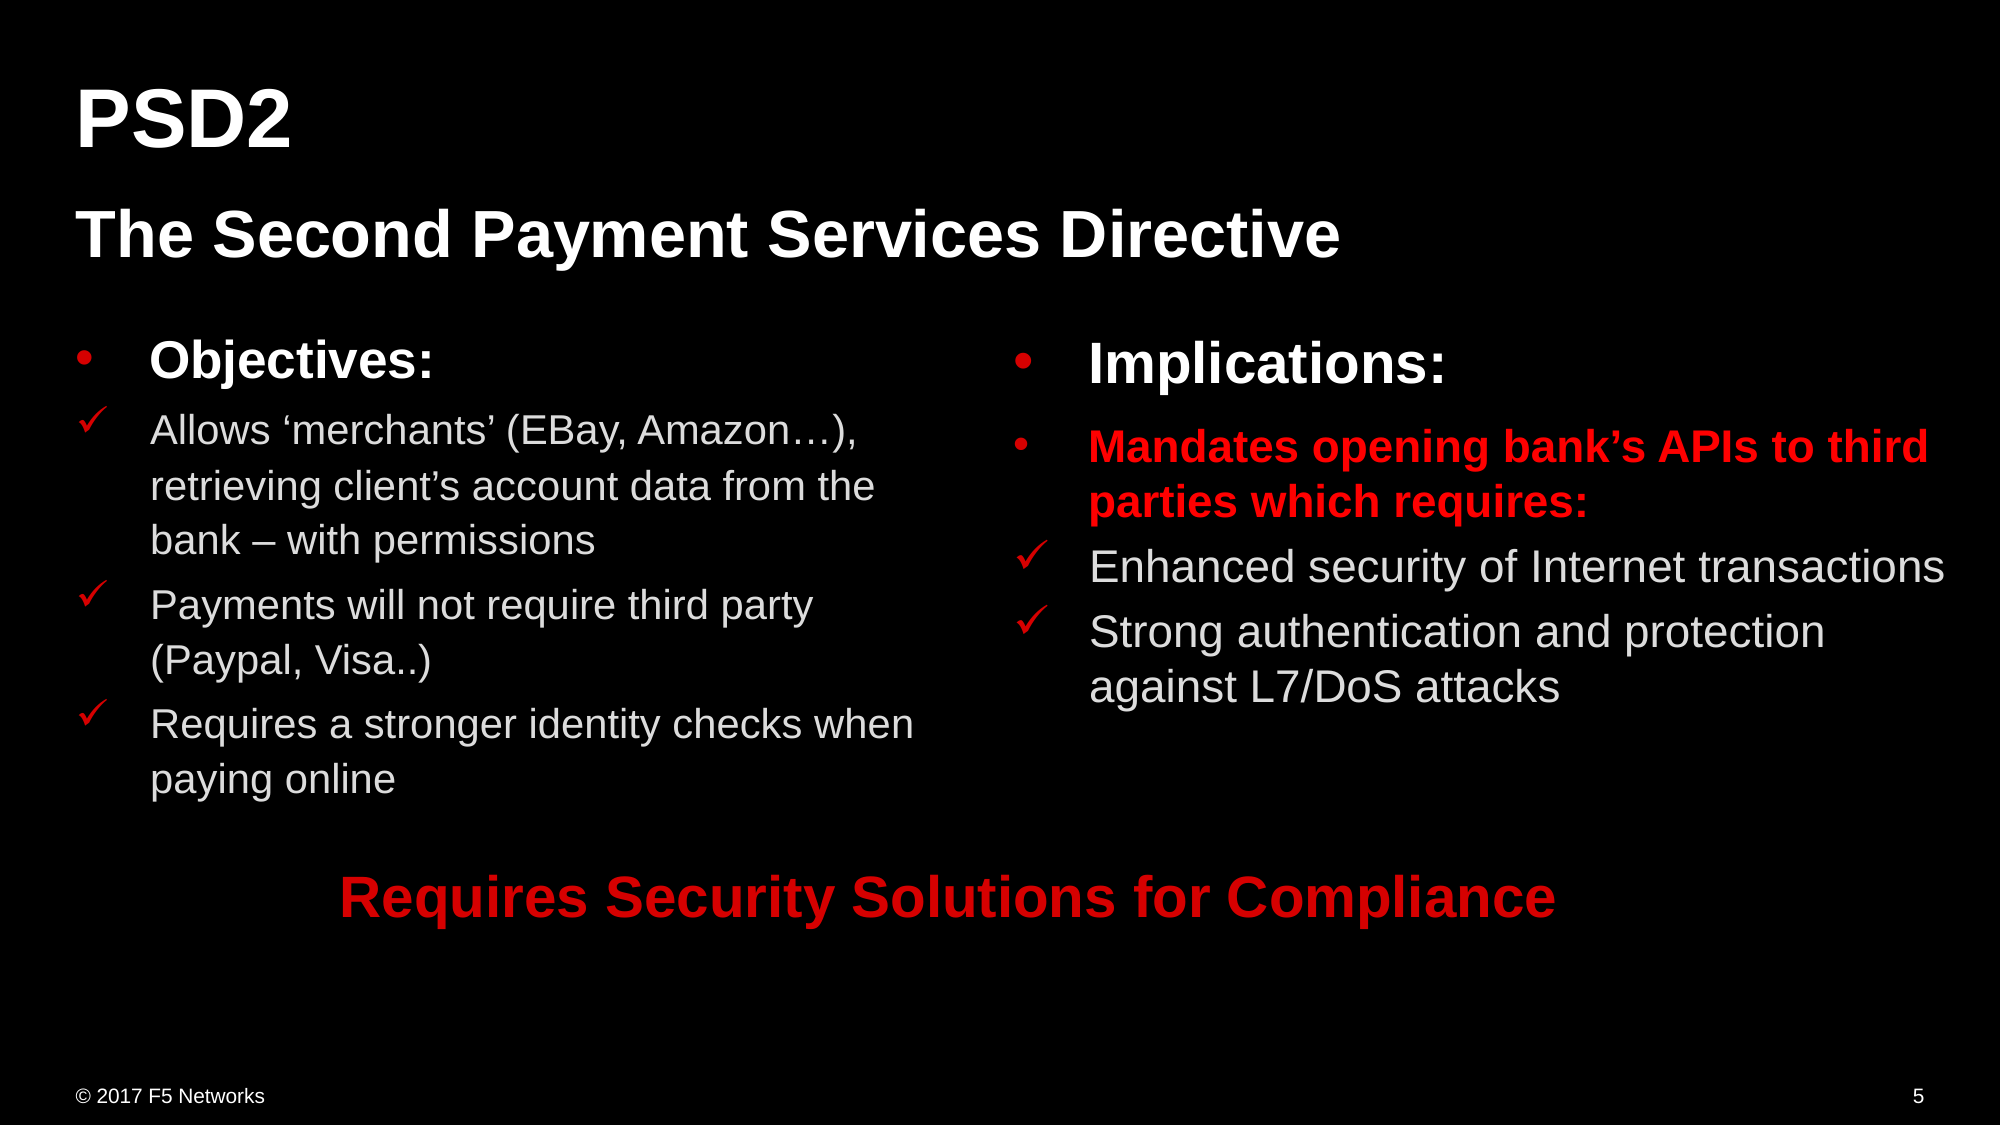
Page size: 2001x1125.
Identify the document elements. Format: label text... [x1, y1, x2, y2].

text_box Requires Security Solutions for Compliance [285, 833, 1646, 955]
title PSD2 [50, 50, 1950, 174]
slide_number 5 [1500, 1065, 1950, 1125]
footer © 2017 F5 Networks [50, 1065, 725, 1125]
list The Second Payment Services Directive [50, 174, 1950, 300]
list Implications: Mandates opening bank’s APIs to third parties which requires: Enhanced security of Internet transactions Strong authentication and protection against L7/DoS attacks [987, 299, 2000, 746]
list Objectives: Allows ‘merchants’ (EBay, Amazon…), retrieving client’s account data from the bank – with permissions Payments will not require third party (Paypal, Visa..) Requires a stronger identity checks when paying online [50, 300, 988, 831]
